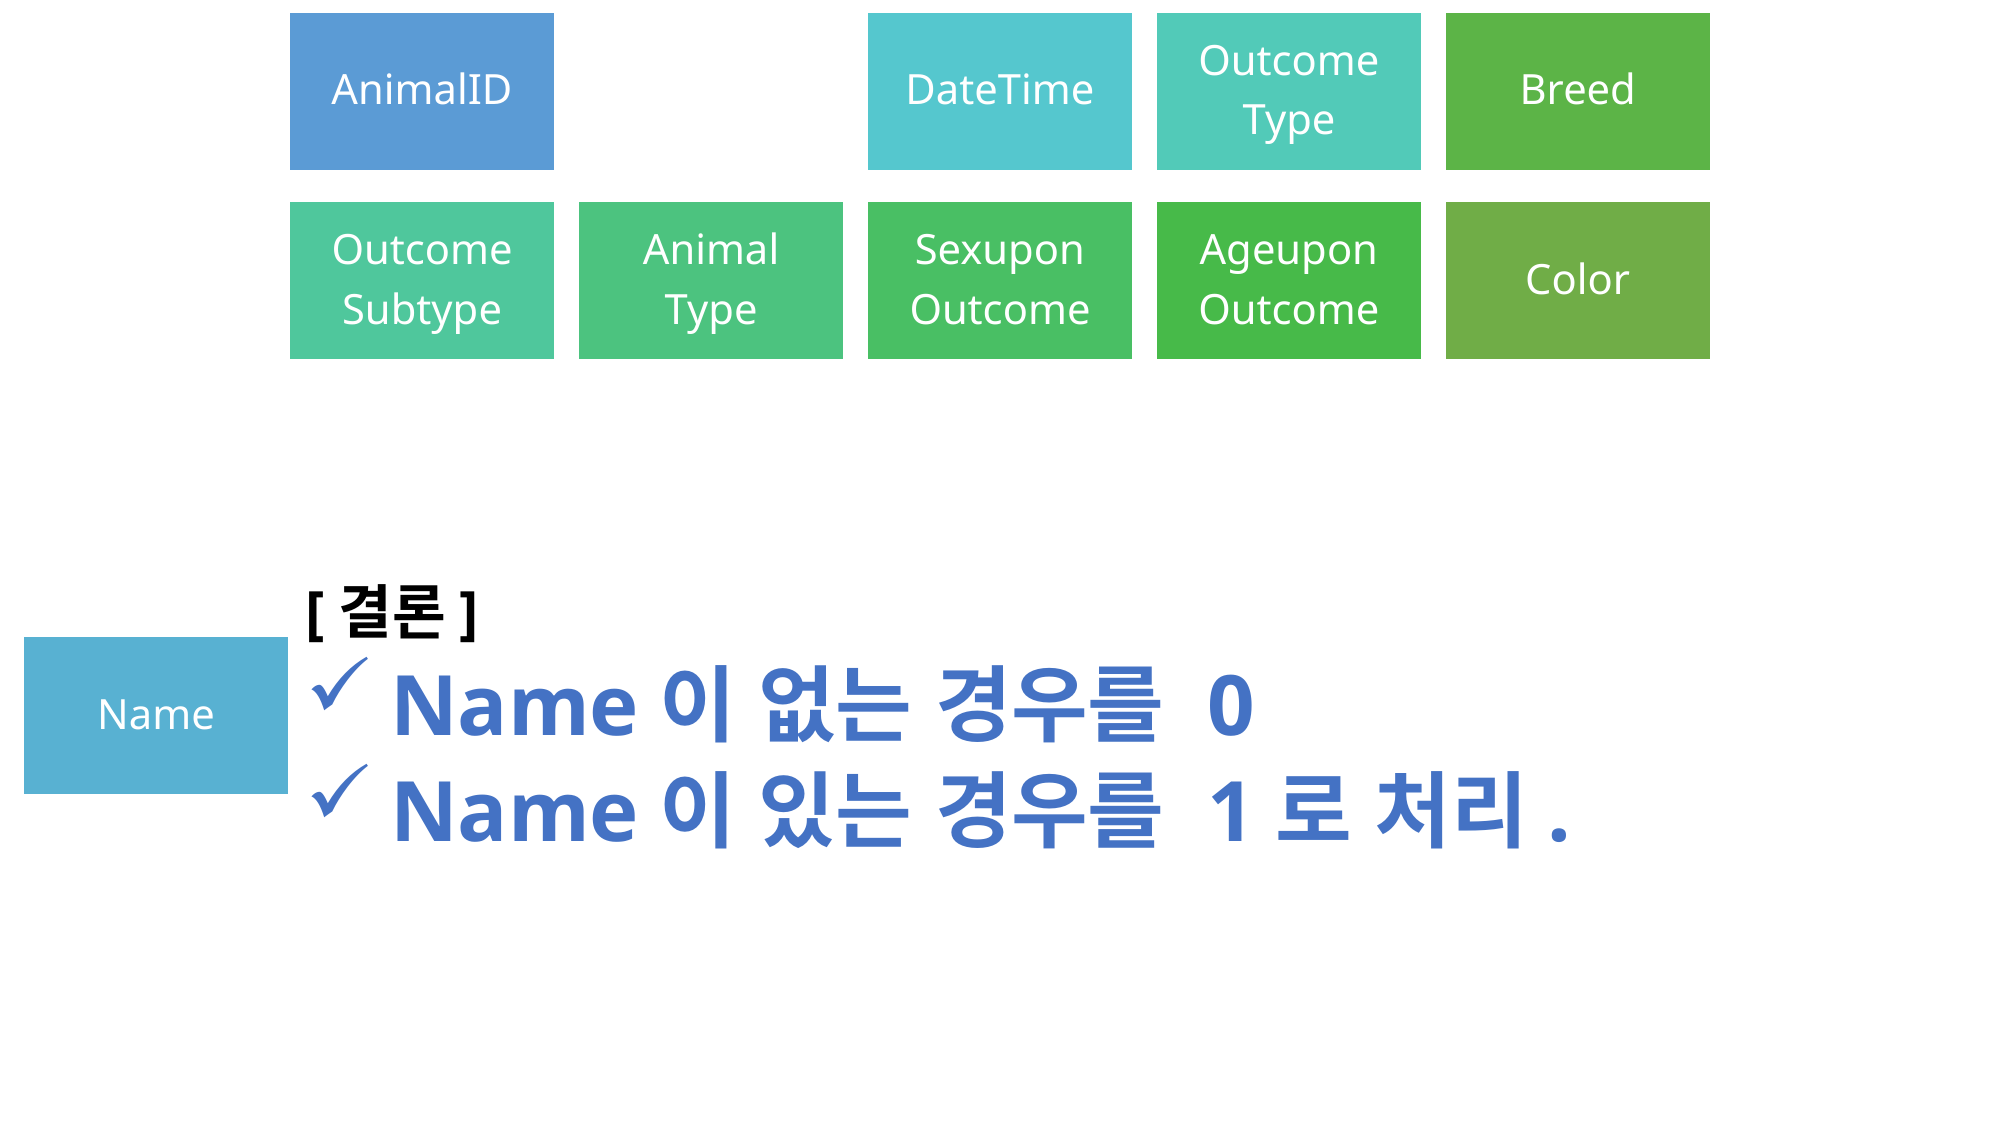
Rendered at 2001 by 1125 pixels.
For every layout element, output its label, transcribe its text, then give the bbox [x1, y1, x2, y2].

text_box Color [1444, 200, 1712, 362]
text_box Animal Type [577, 200, 845, 362]
text_box AnimalID [288, 11, 556, 172]
text_box [결론] Name이 없는 경우를 0 Name이 있는 경우를 1로 처리. [291, 562, 1587, 866]
text_box Sexupon Outcome [866, 200, 1134, 362]
text_box DateTime [866, 11, 1134, 172]
text_box Outcome Subtype [288, 200, 556, 362]
text_box Breed [1444, 11, 1712, 172]
text_box Outcome Type [1155, 11, 1423, 172]
text_box Name [22, 635, 290, 796]
text_box Ageupon Outcome [1155, 200, 1423, 362]
